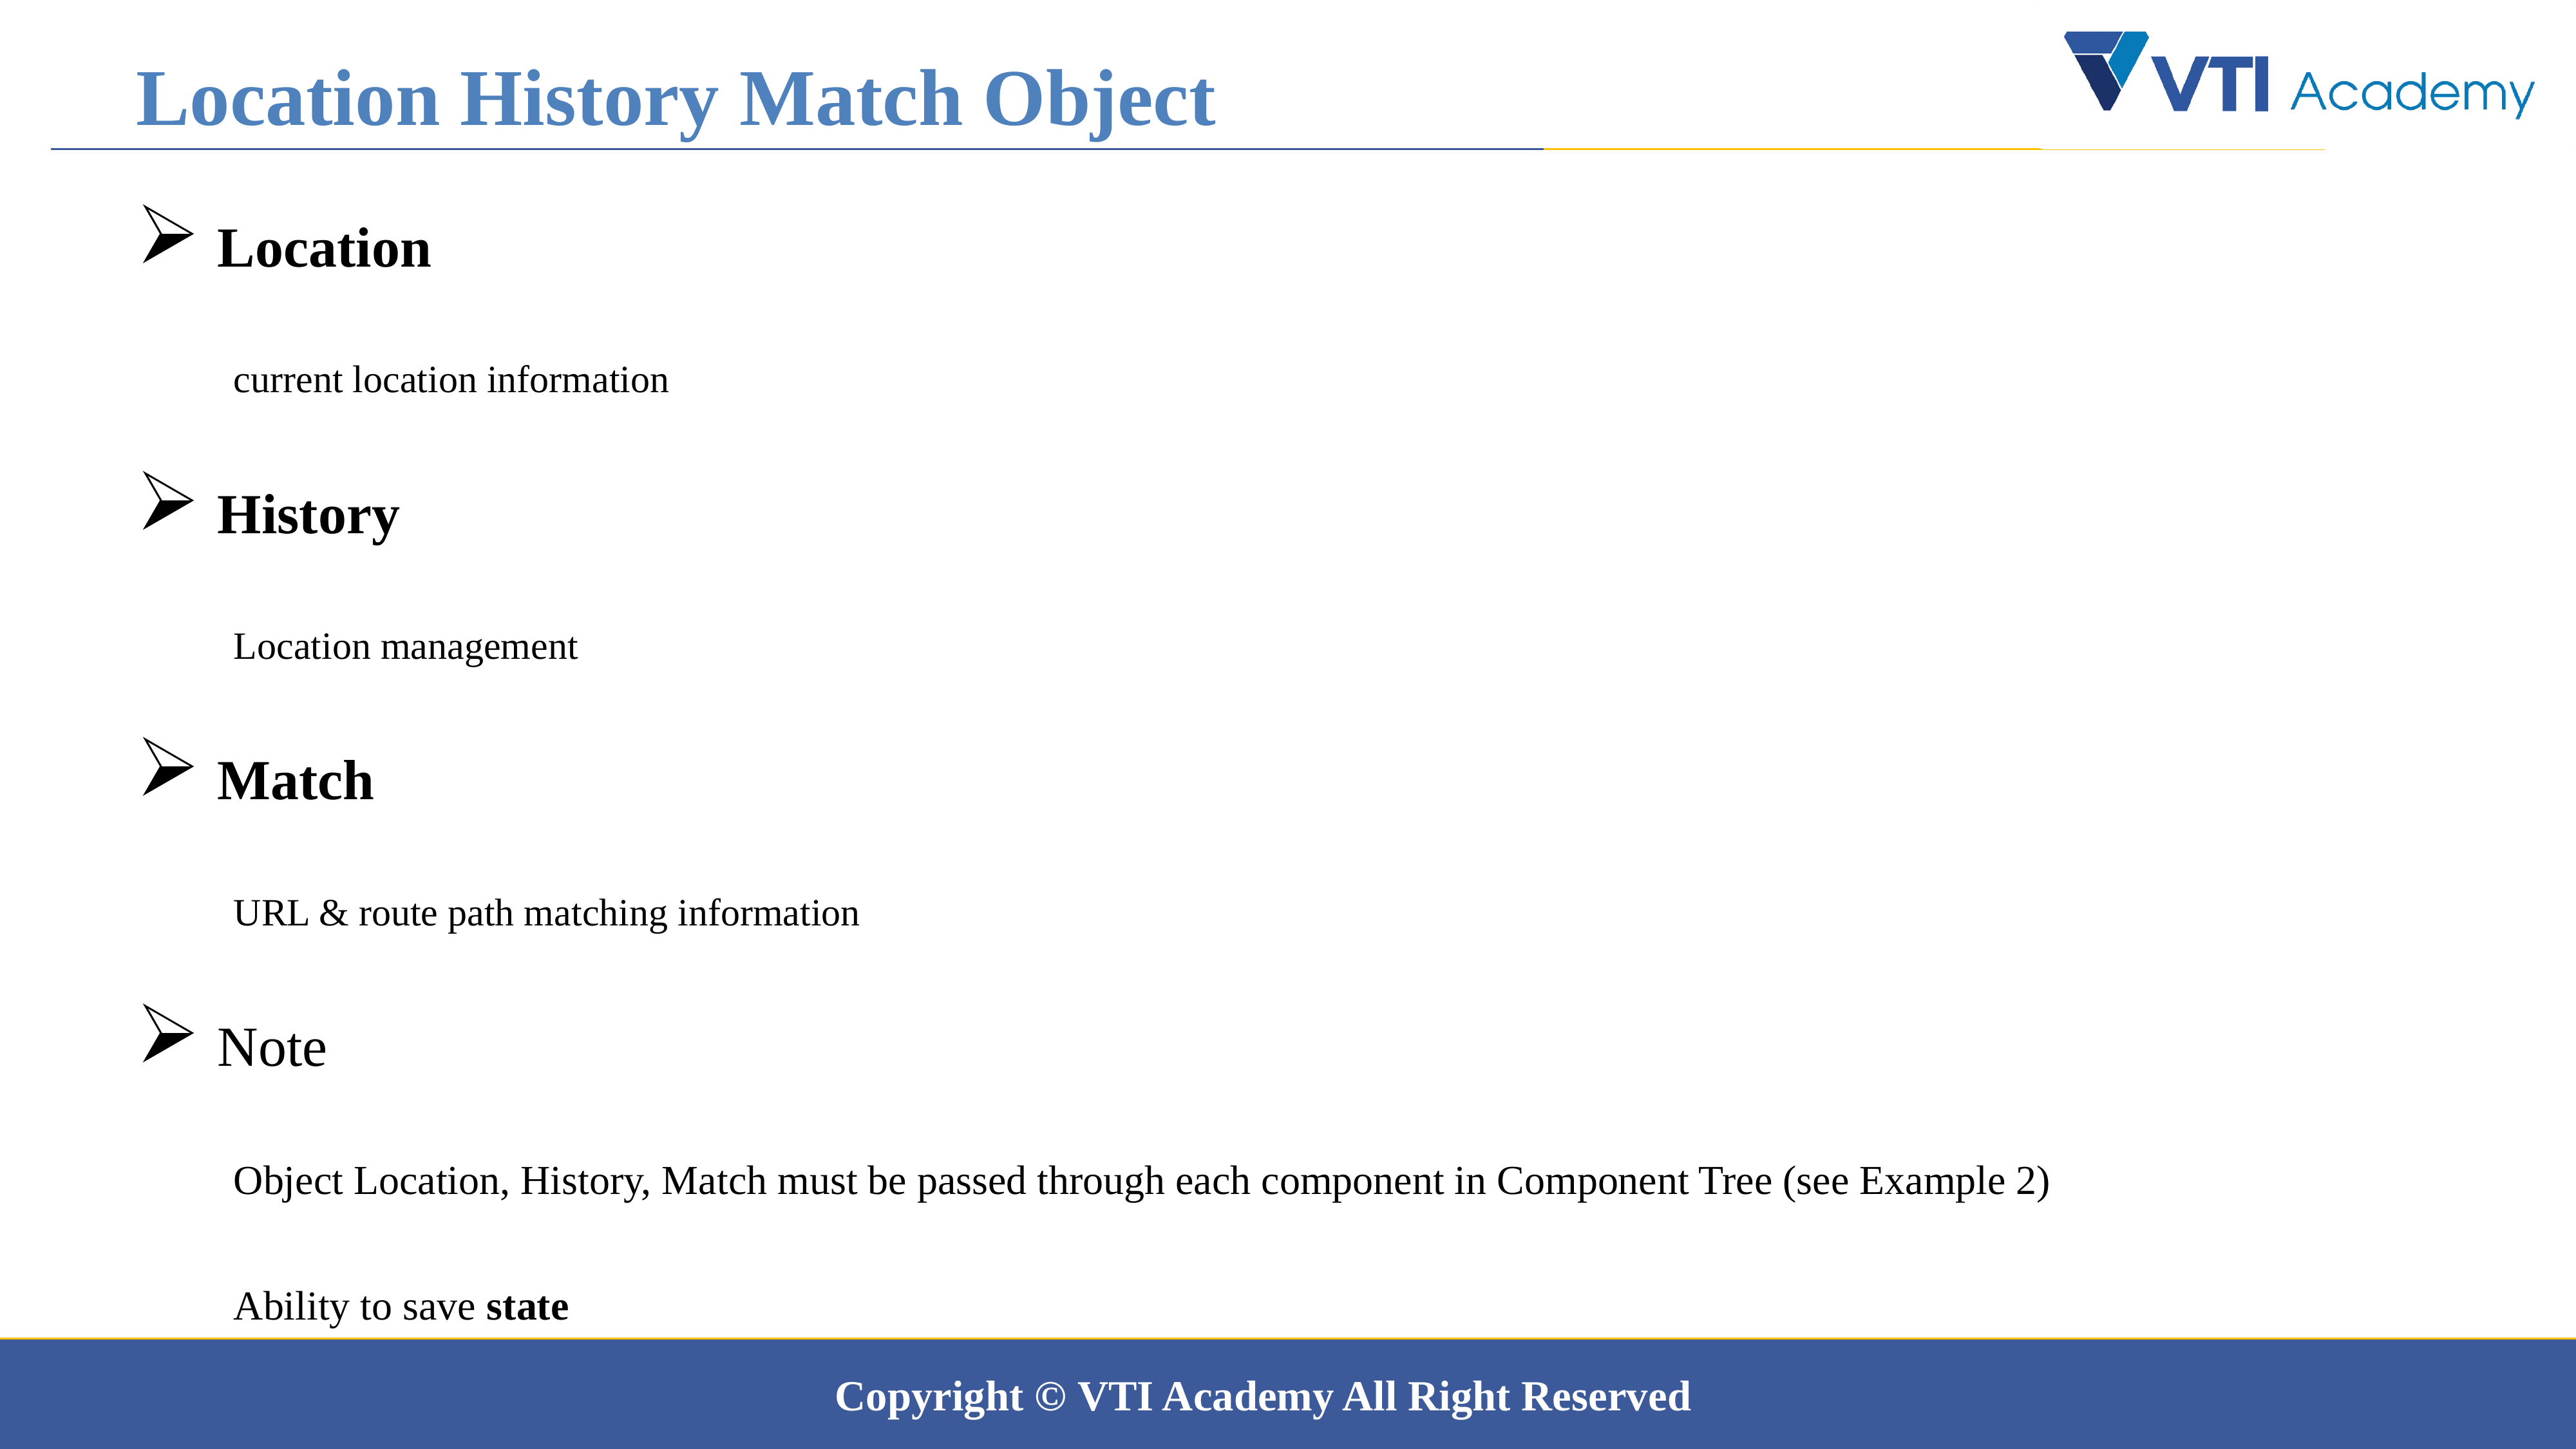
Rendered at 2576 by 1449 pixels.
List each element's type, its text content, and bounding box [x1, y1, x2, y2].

text_box Location current location information History Location management Match URL & route path matching information Note Object Location, History, Match must be passed through each component in Component Tree (see Example 2) Ability to save state [126, 205, 2499, 1336]
text_box Location History Match Object [126, 60, 1774, 126]
picture [2034, 0, 2576, 149]
